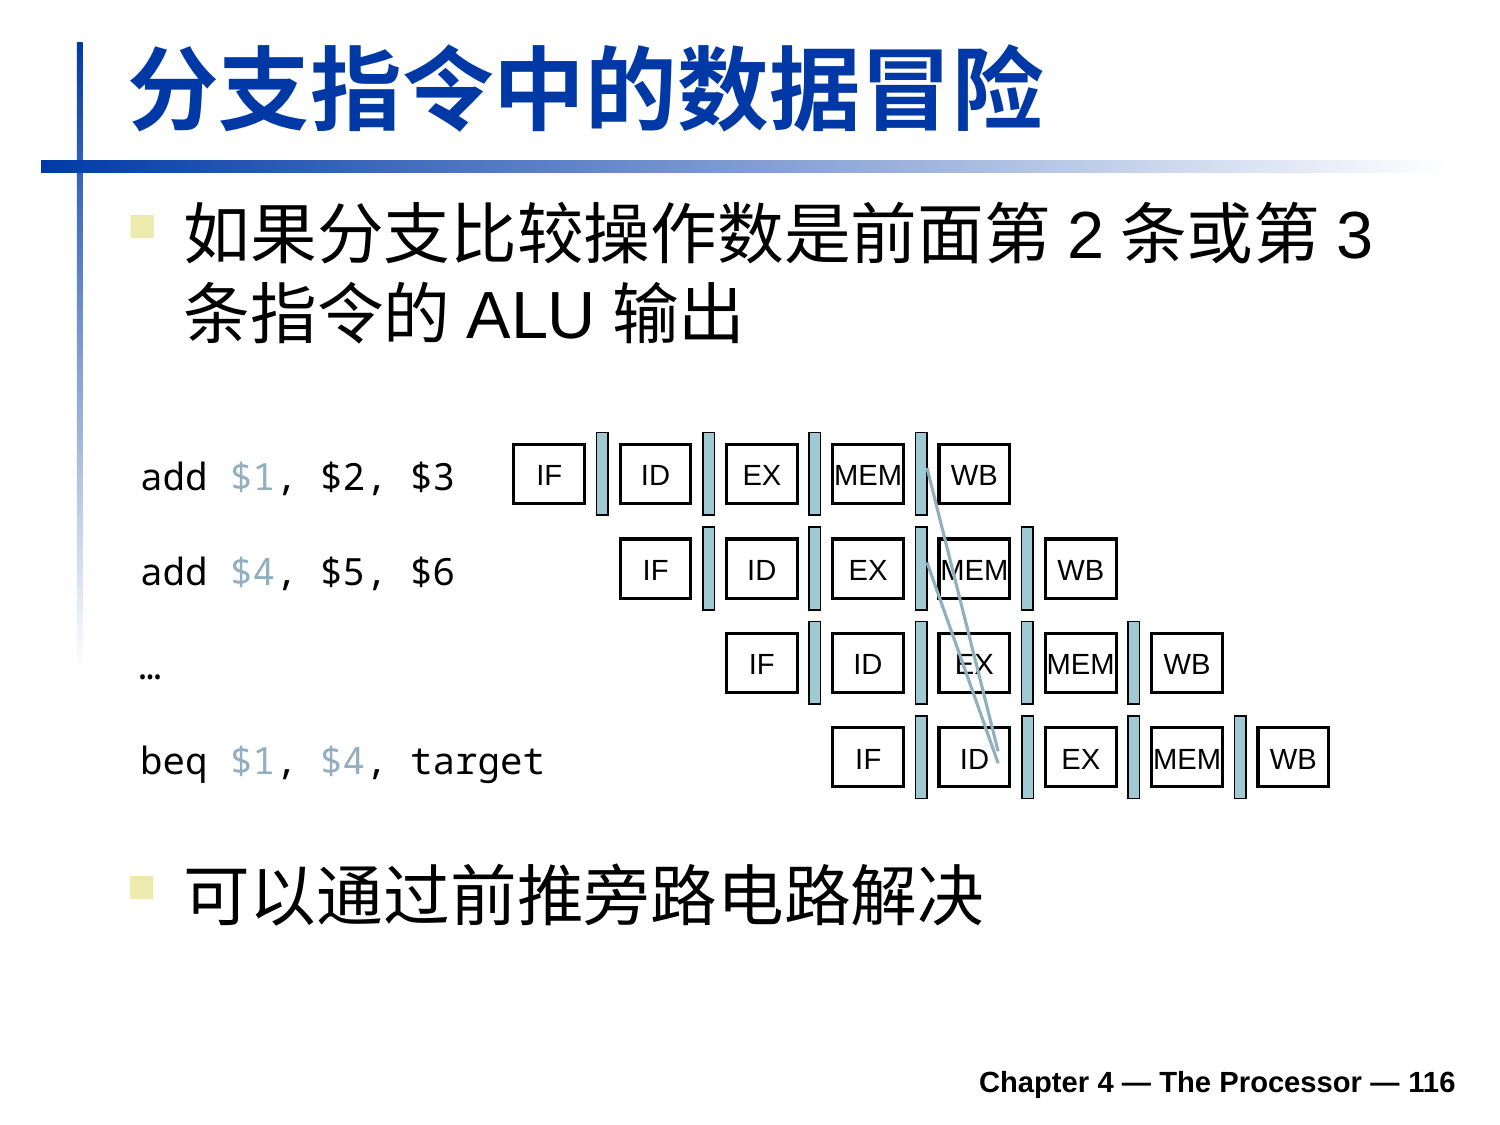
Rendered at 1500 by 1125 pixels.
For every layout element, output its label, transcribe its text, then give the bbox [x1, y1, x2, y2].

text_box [726, 621, 1223, 705]
text_box add $4, $5, $6 [125, 540, 470, 601]
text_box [619, 526, 1117, 611]
list 如果分支比较操作数是前面第2条或第3条指令的ALU输出 [112, 184, 1469, 387]
text_box 可以通过前推旁路电路解决 [112, 846, 1388, 953]
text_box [513, 432, 1011, 516]
footer Chapter 4 — The Processor — 116 [277, 1046, 1471, 1106]
text_box beq $1, $4, target [125, 729, 561, 790]
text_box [832, 715, 1330, 799]
text_box add $1, $2, $3 [125, 445, 470, 506]
text_box … [124, 634, 177, 695]
title 分支指令中的数据冒险 [112, 23, 1468, 149]
